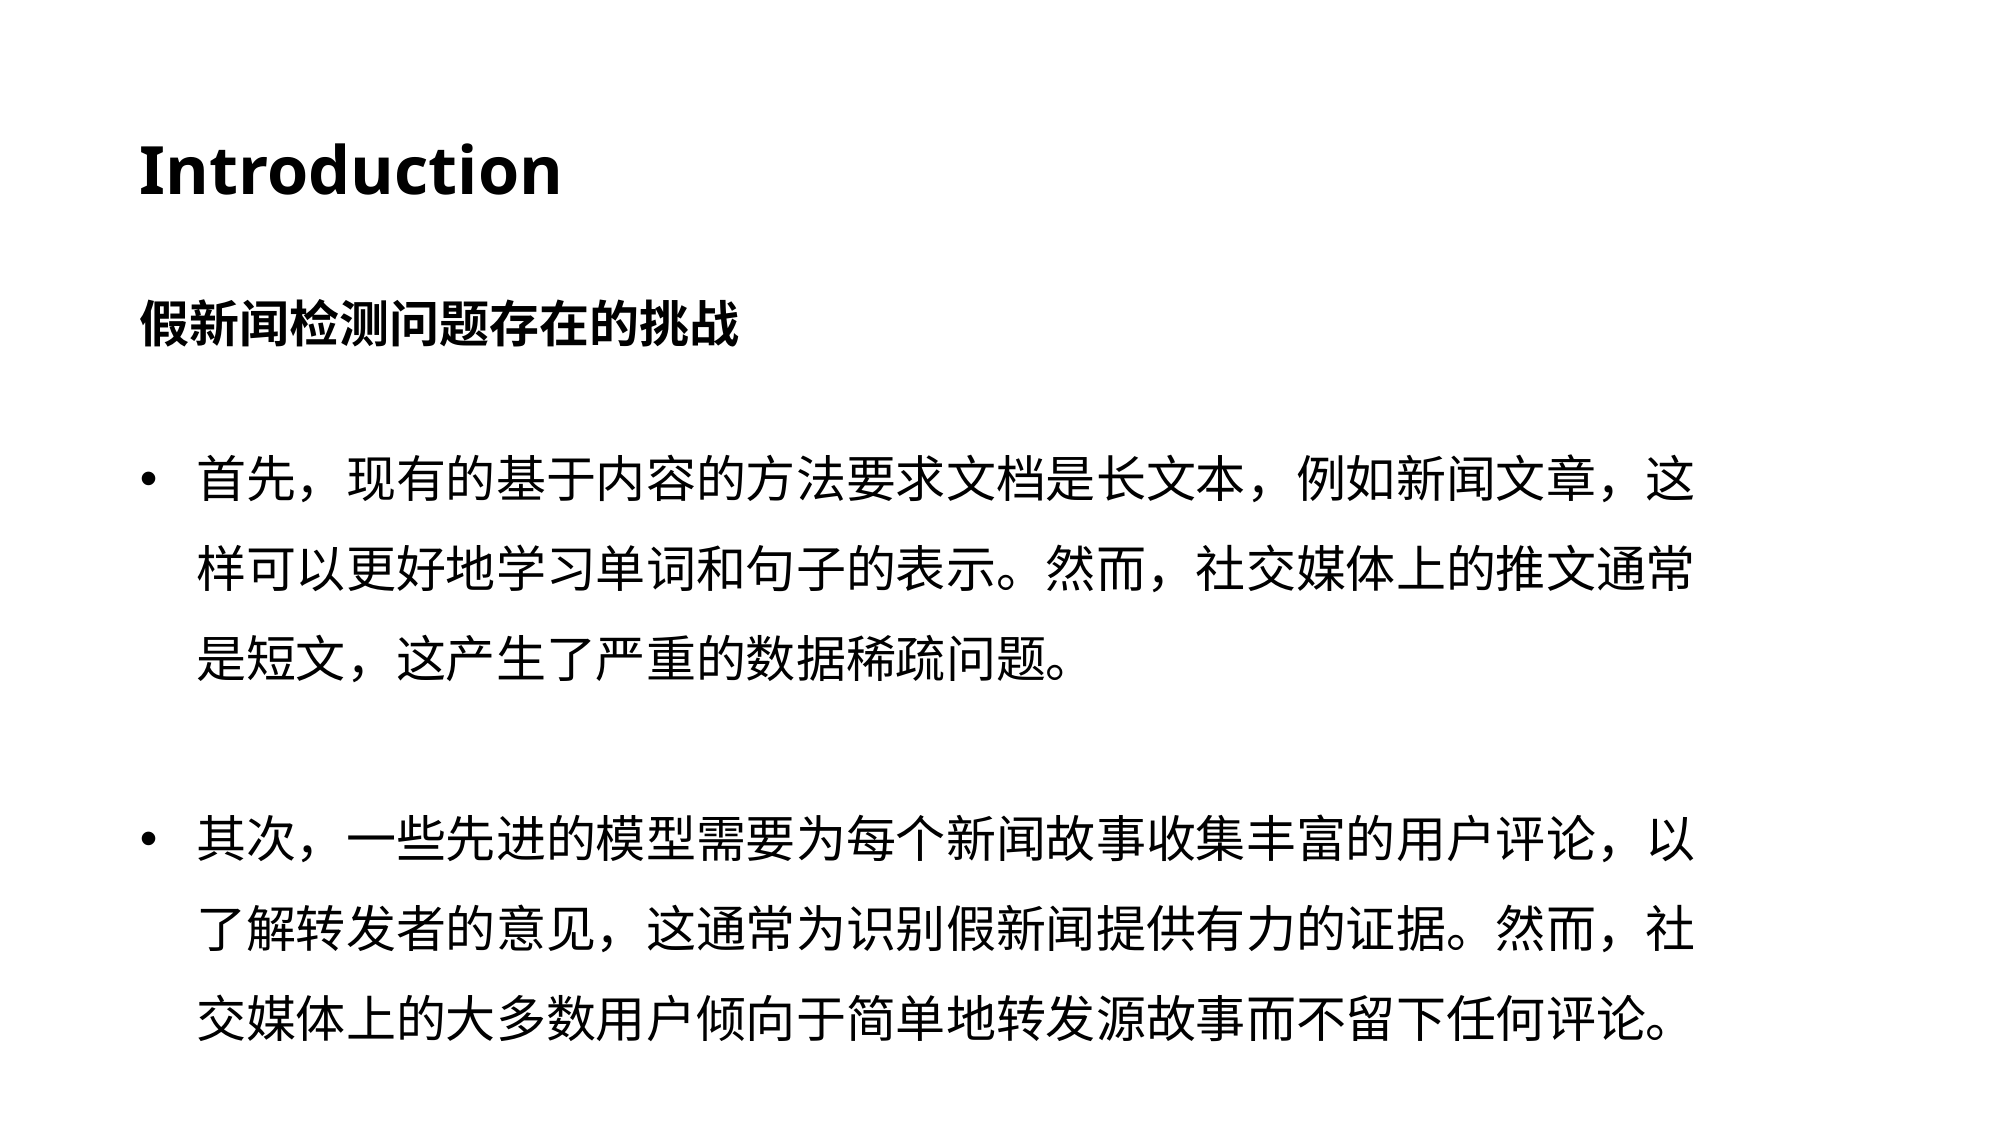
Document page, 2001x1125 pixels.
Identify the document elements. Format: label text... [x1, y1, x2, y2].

text_box 首先，现有的基于内容的方法要求文档是长文本，例如新闻文章，这样可以更好地学习单词和句子的表示。然而，社交媒体上的推文通常是短文，这产生了严重的数据稀疏问题。 其次，一些先进的模型需要为每个新闻故事收集丰富的用户评论，以了解转发者的意见，这通常为识别假新闻提供有力的证据。然而，社交媒体上的大多数用户倾向于简单地转发源故事而不留下任何评论。 [124, 410, 1730, 1125]
text_box Introduction [125, 120, 632, 216]
text_box 假新闻检测问题存在的挑战 [125, 285, 948, 361]
